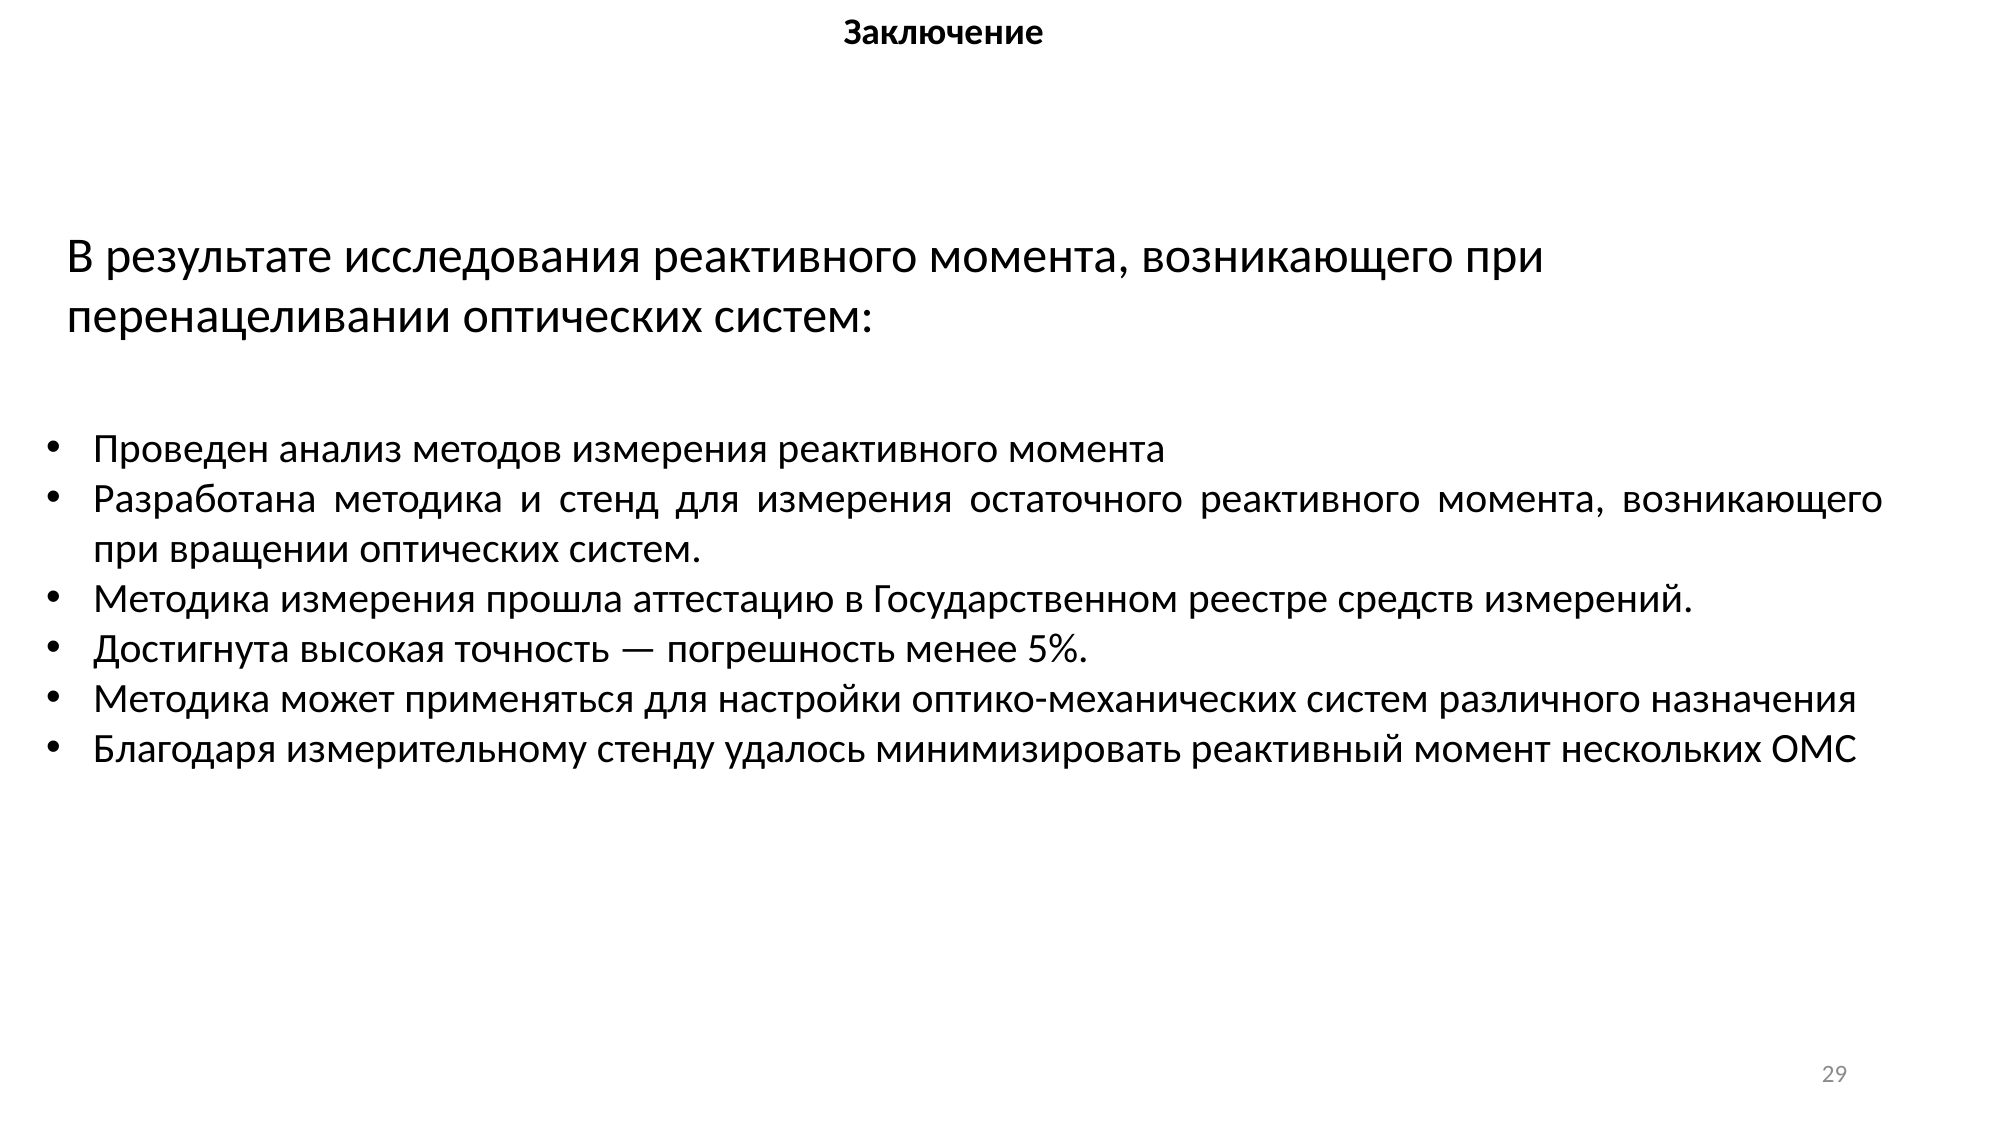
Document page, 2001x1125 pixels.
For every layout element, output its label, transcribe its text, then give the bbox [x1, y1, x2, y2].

text_box В результате исследования реактивного момента, возникающего при перенацеливании оптических систем: [51, 214, 1863, 350]
text_box Проведен анализ методов измерения реактивного момента Разработана методика и стенд для измерения остаточного реактивного момента, возникающего при вращении оптических систем. Методика измерения прошла аттестацию в Государственном реестре средств измерений. Достигнута высокая точность — погрешность менее 5%. Методика может применяться для настройки оптико-механических систем различного назначения Благодаря измерительному стенду удалось минимизировать реактивный момент нескольких ОМС [31, 413, 1900, 779]
text_box Заключение [828, 0, 1086, 60]
slide_number 29 [1412, 1042, 1863, 1103]
